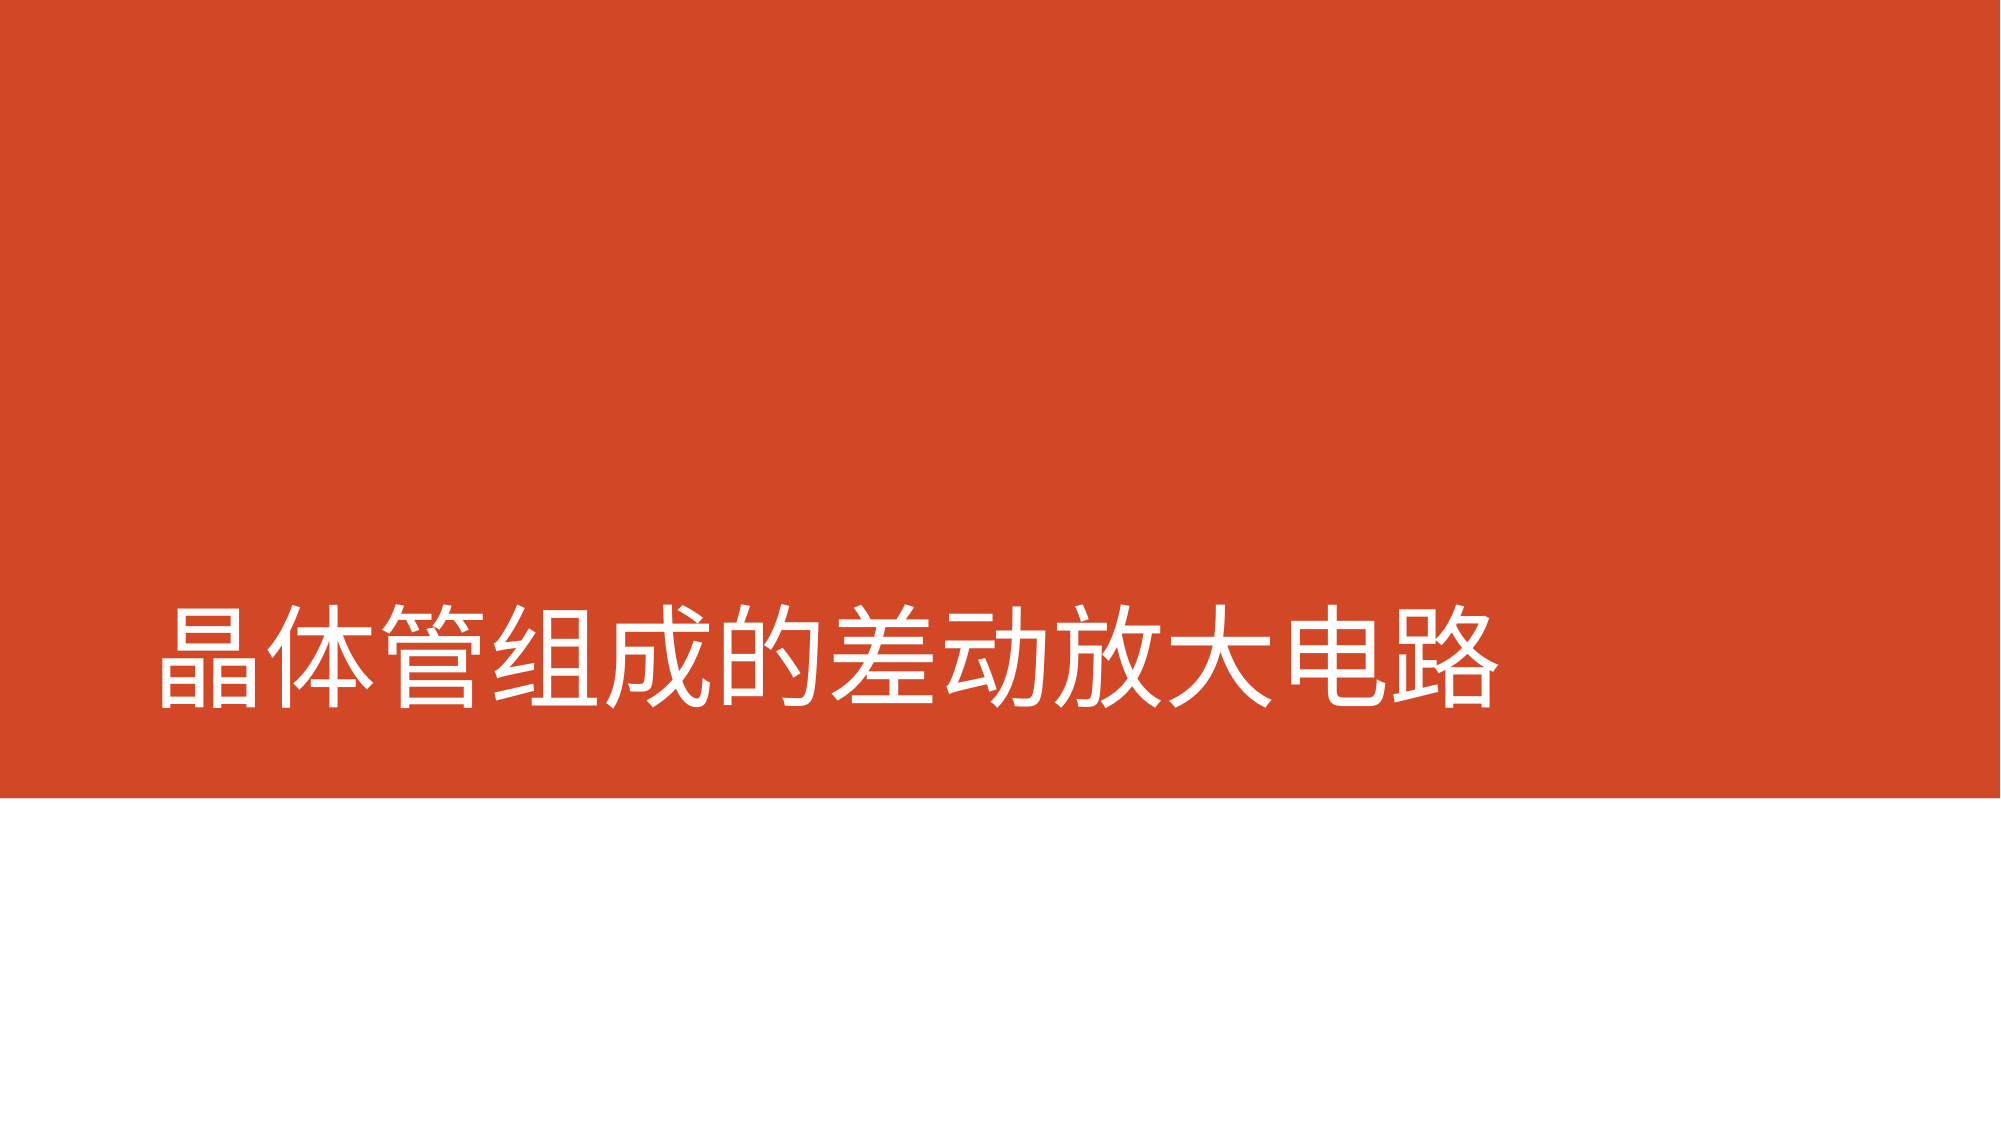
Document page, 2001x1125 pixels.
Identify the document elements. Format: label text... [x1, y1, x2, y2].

title 晶体管组成的差动放大电路 [137, 338, 1863, 730]
